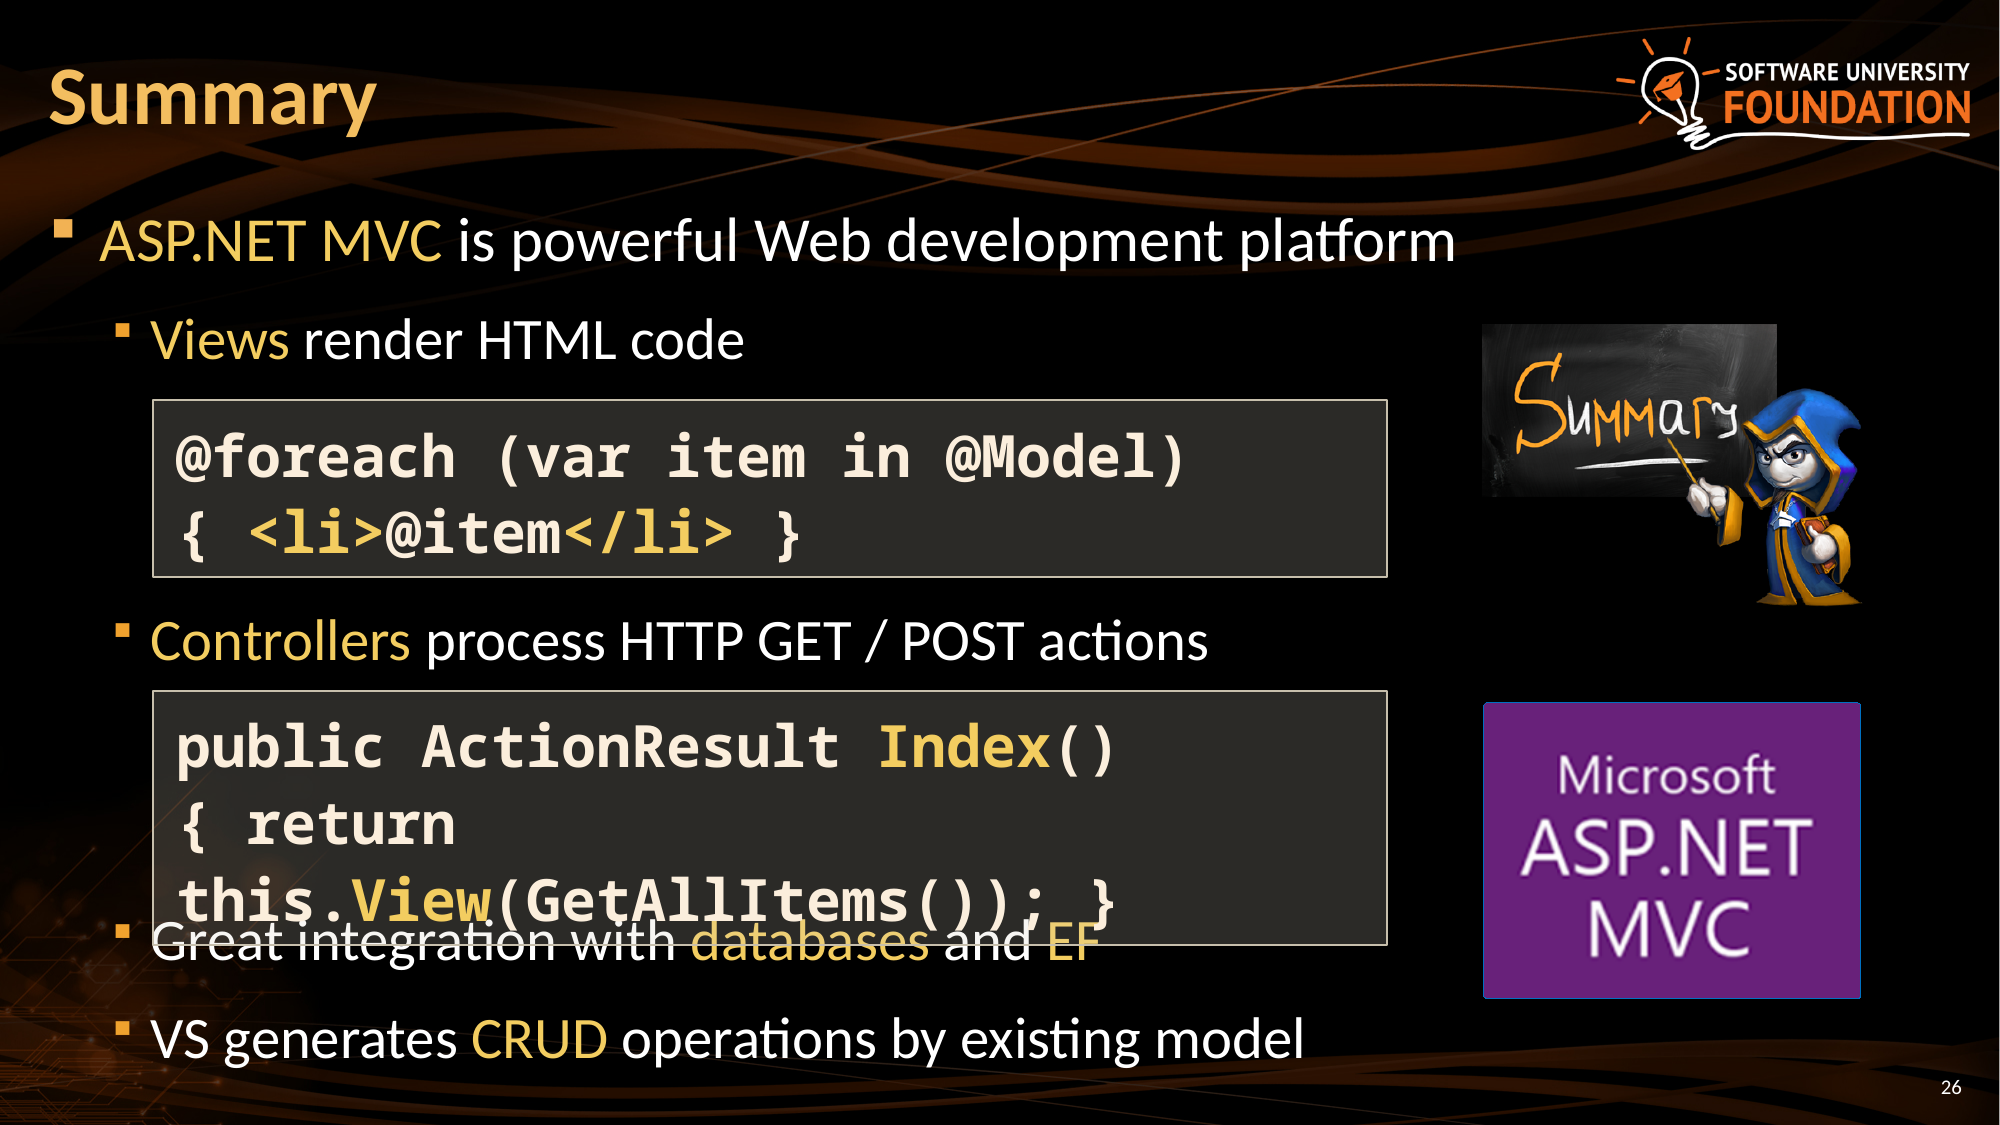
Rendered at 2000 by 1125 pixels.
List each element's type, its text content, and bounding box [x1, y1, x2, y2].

title Summary [30, 6, 1602, 189]
text_box @foreach (var item in @Model) { <li>@item</li> } [152, 399, 1388, 578]
slide_number 26 [1897, 1070, 1968, 1103]
picture [0, 0, 2000, 1125]
text_box public ActionResult Index() { return this.View(GetAllItems()); } [152, 690, 1388, 946]
list ASP.NET MVC is powerful Web development platform Views render HTML code Controllers process HTTP GET / POST actions Great integration with databases and EF VS generates CRUD operations by existing model [31, 189, 1483, 1103]
